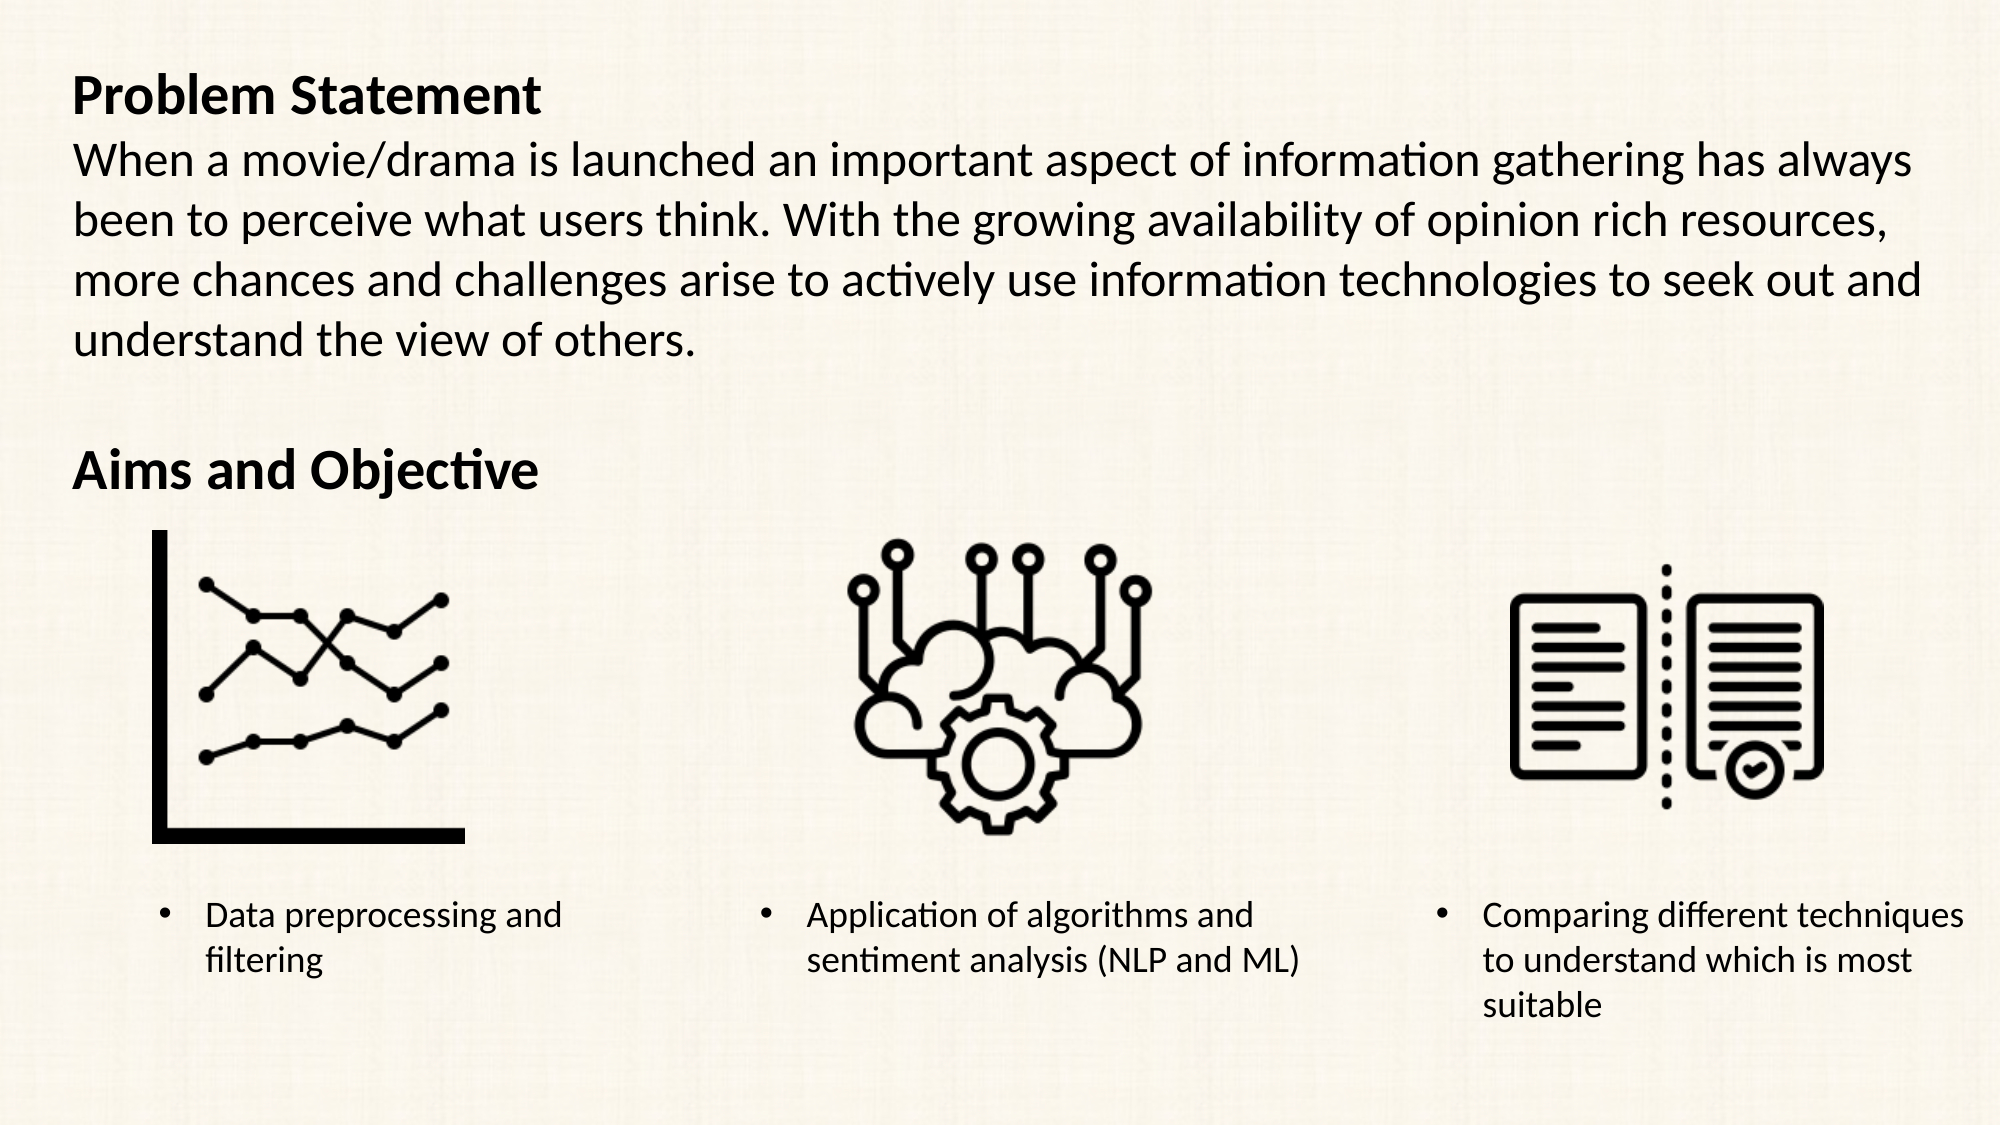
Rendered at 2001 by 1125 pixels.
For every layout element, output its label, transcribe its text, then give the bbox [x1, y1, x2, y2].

picture [1510, 530, 1824, 844]
text_box Data preprocessing and filtering [143, 882, 604, 988]
picture [843, 530, 1157, 844]
text_box Problem Statement When a movie/drama is launched an important aspect of information gathering has always been to perceive what users think. With the growing availability of opinion rich resources, more chances and challenges arise to actively use information technologies to seek out and understand the view of others. [58, 48, 1942, 374]
picture [152, 530, 465, 844]
text_box Comparing different techniques to understand which is most suitable [1420, 882, 2000, 1033]
text_box Aims and Objective [58, 423, 635, 509]
text_box Application of algorithms and sentiment analysis (NLP and ML) [744, 882, 1338, 988]
